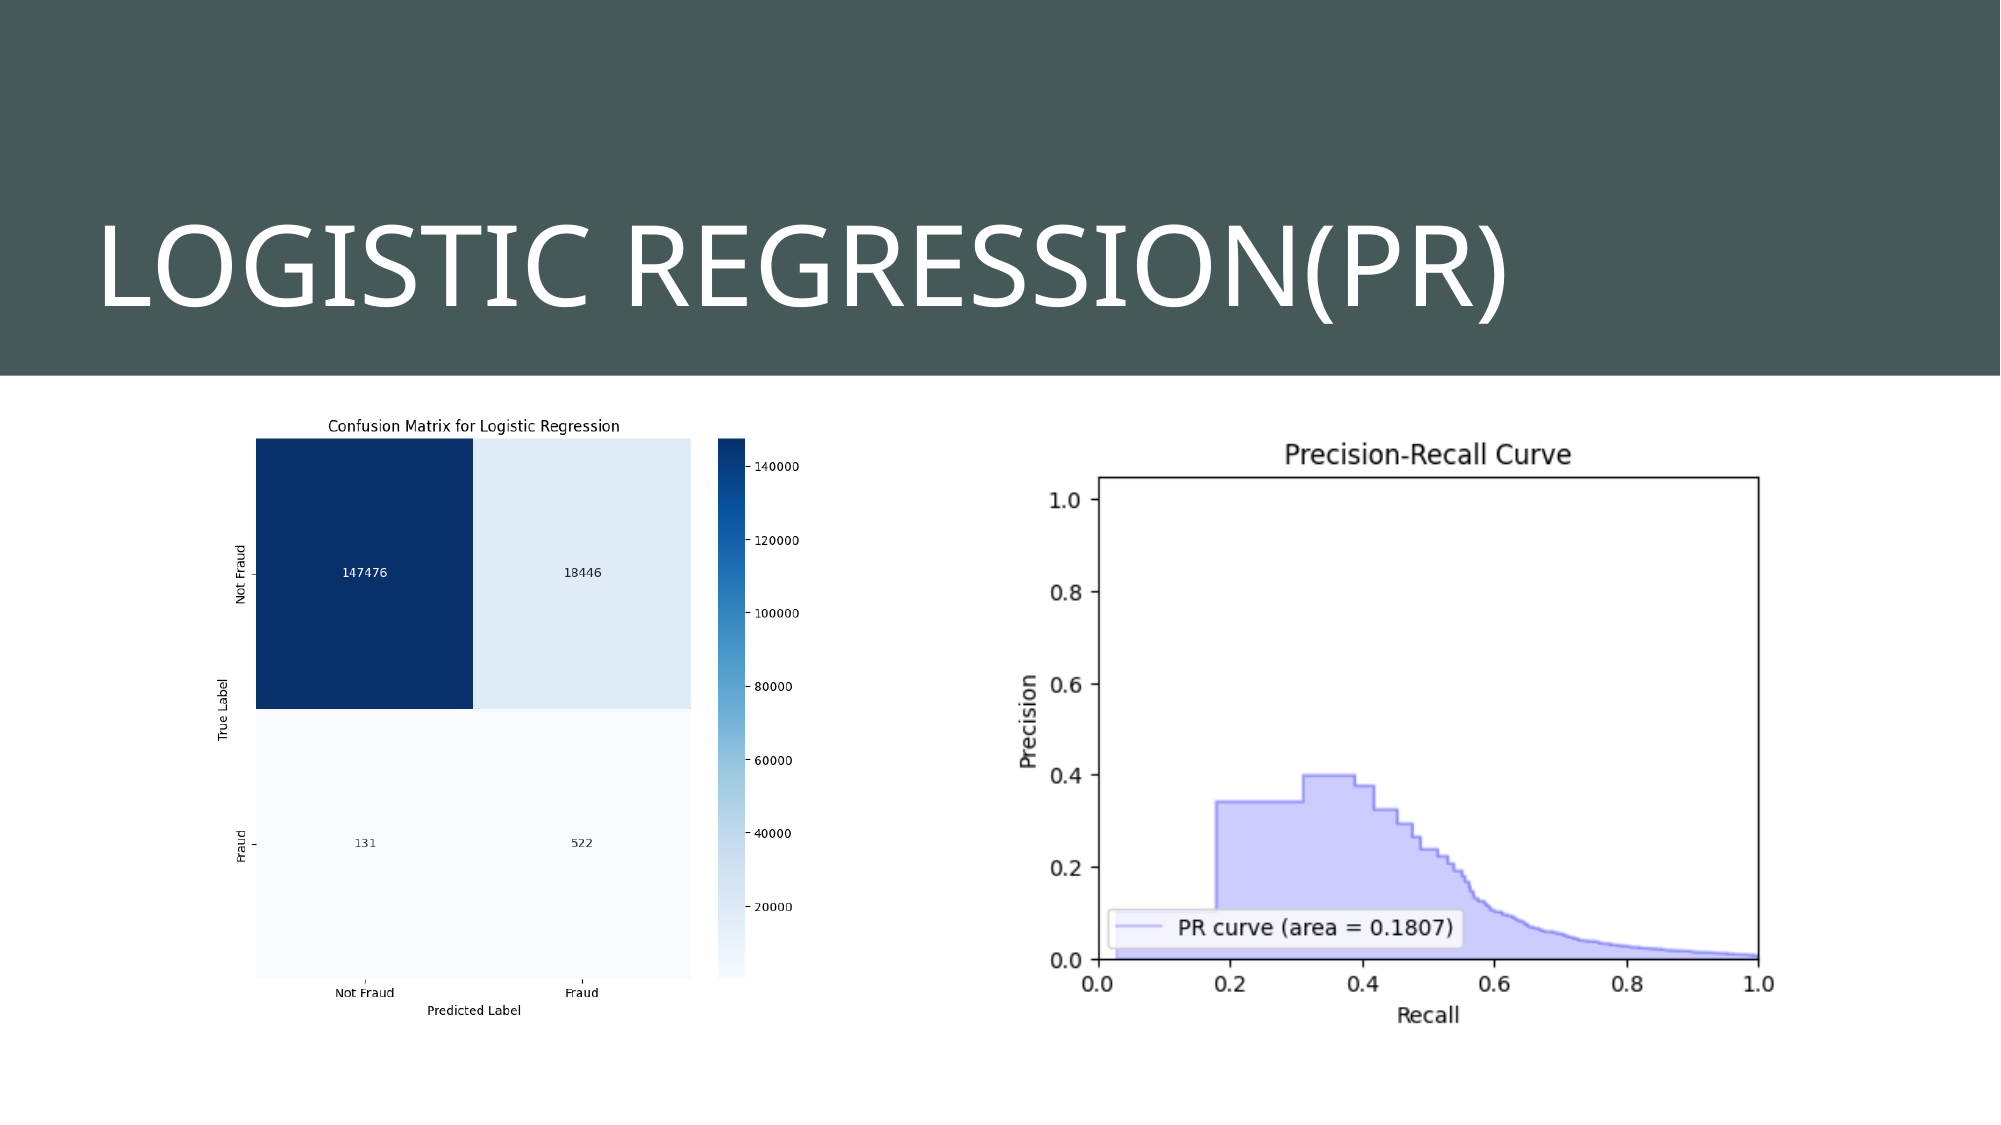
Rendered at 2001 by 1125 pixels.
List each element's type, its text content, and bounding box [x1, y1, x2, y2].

picture [209, 410, 808, 1025]
picture [999, 427, 1791, 1042]
title LOGISTIC REGRESSION(PR) [79, 59, 1863, 337]
